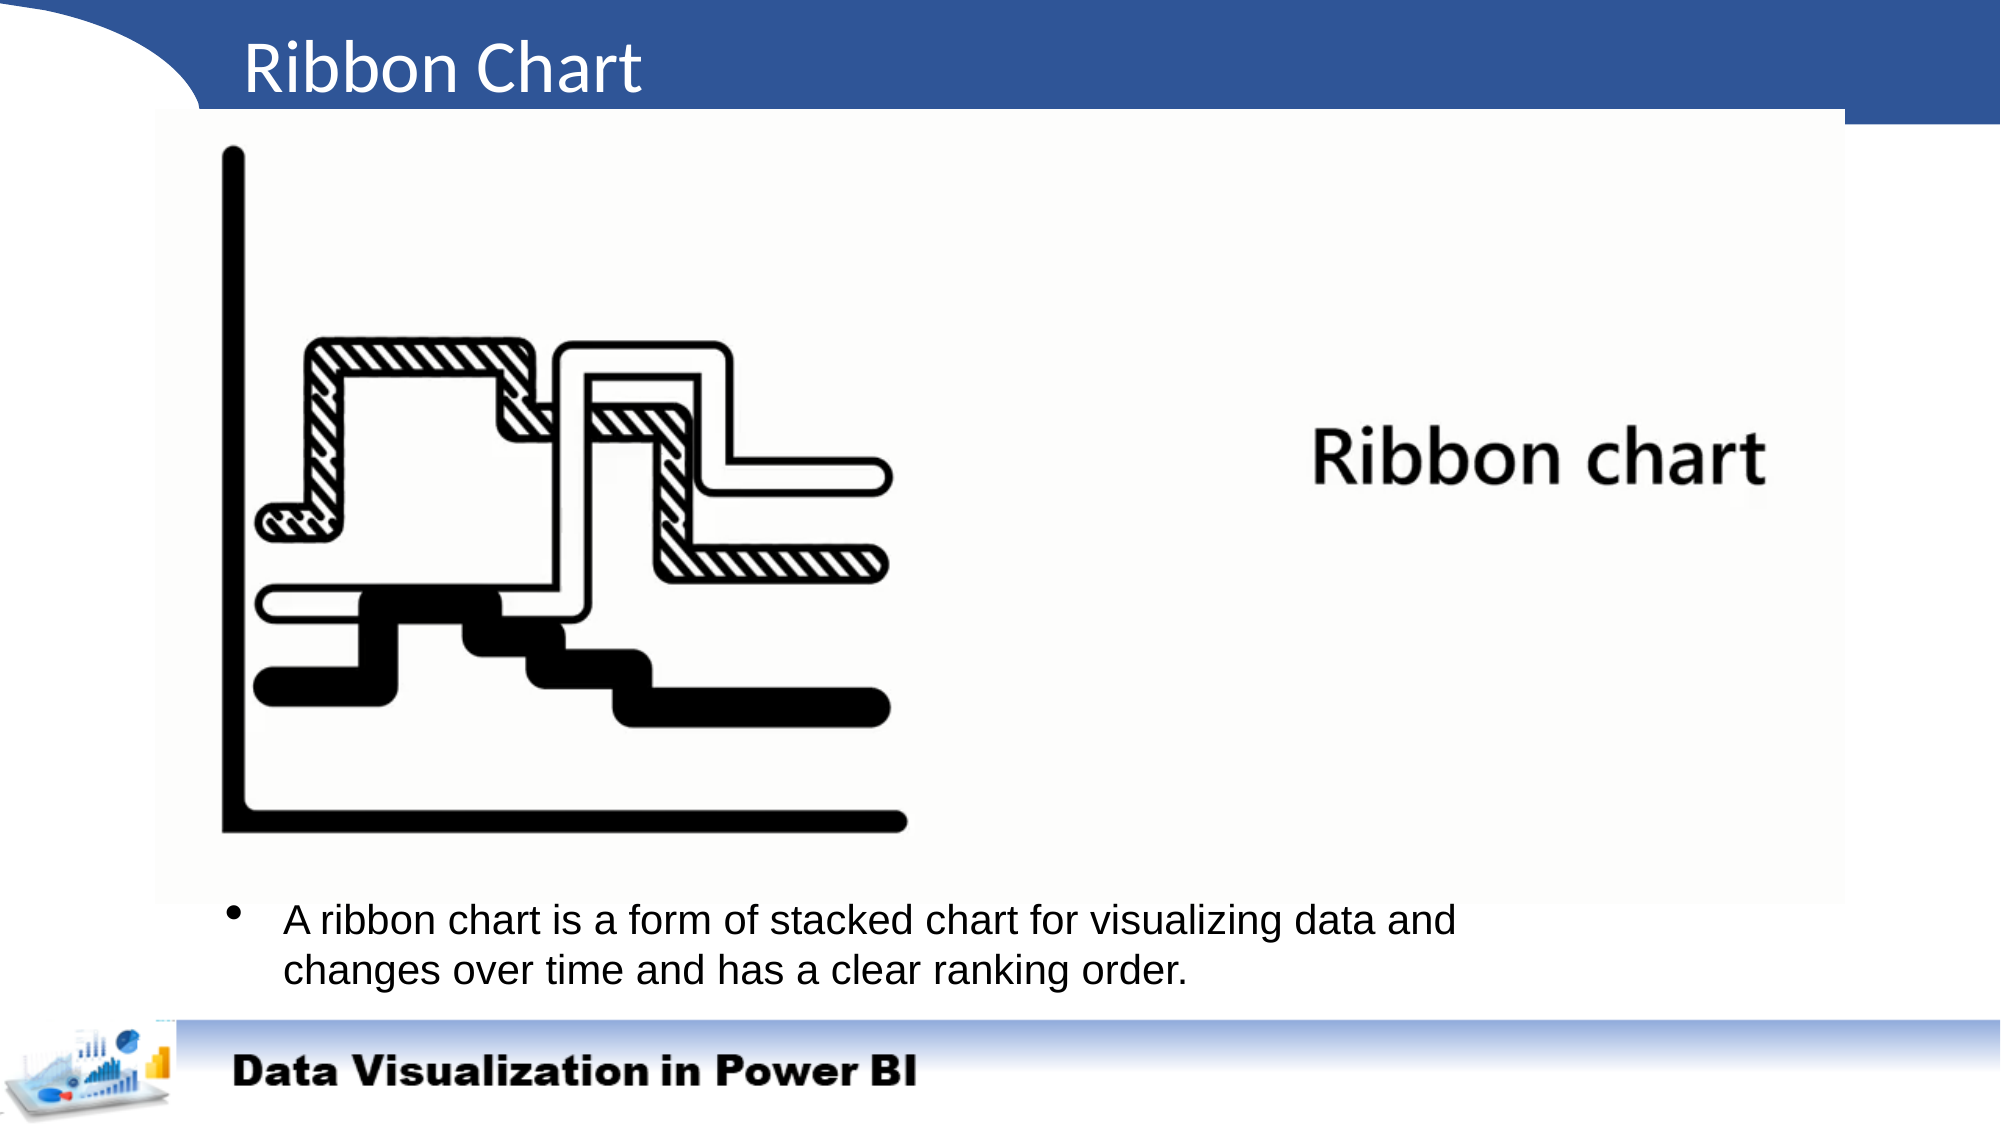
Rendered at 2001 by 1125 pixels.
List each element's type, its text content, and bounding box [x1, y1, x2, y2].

picture [0, 0, 2001, 1125]
text_box Ribbon Chart [0, 0, 2000, 126]
text_box A ribbon chart is a form of stacked chart for visualizing data and changes over time and has a clear ranking order. [212, 904, 1552, 1001]
